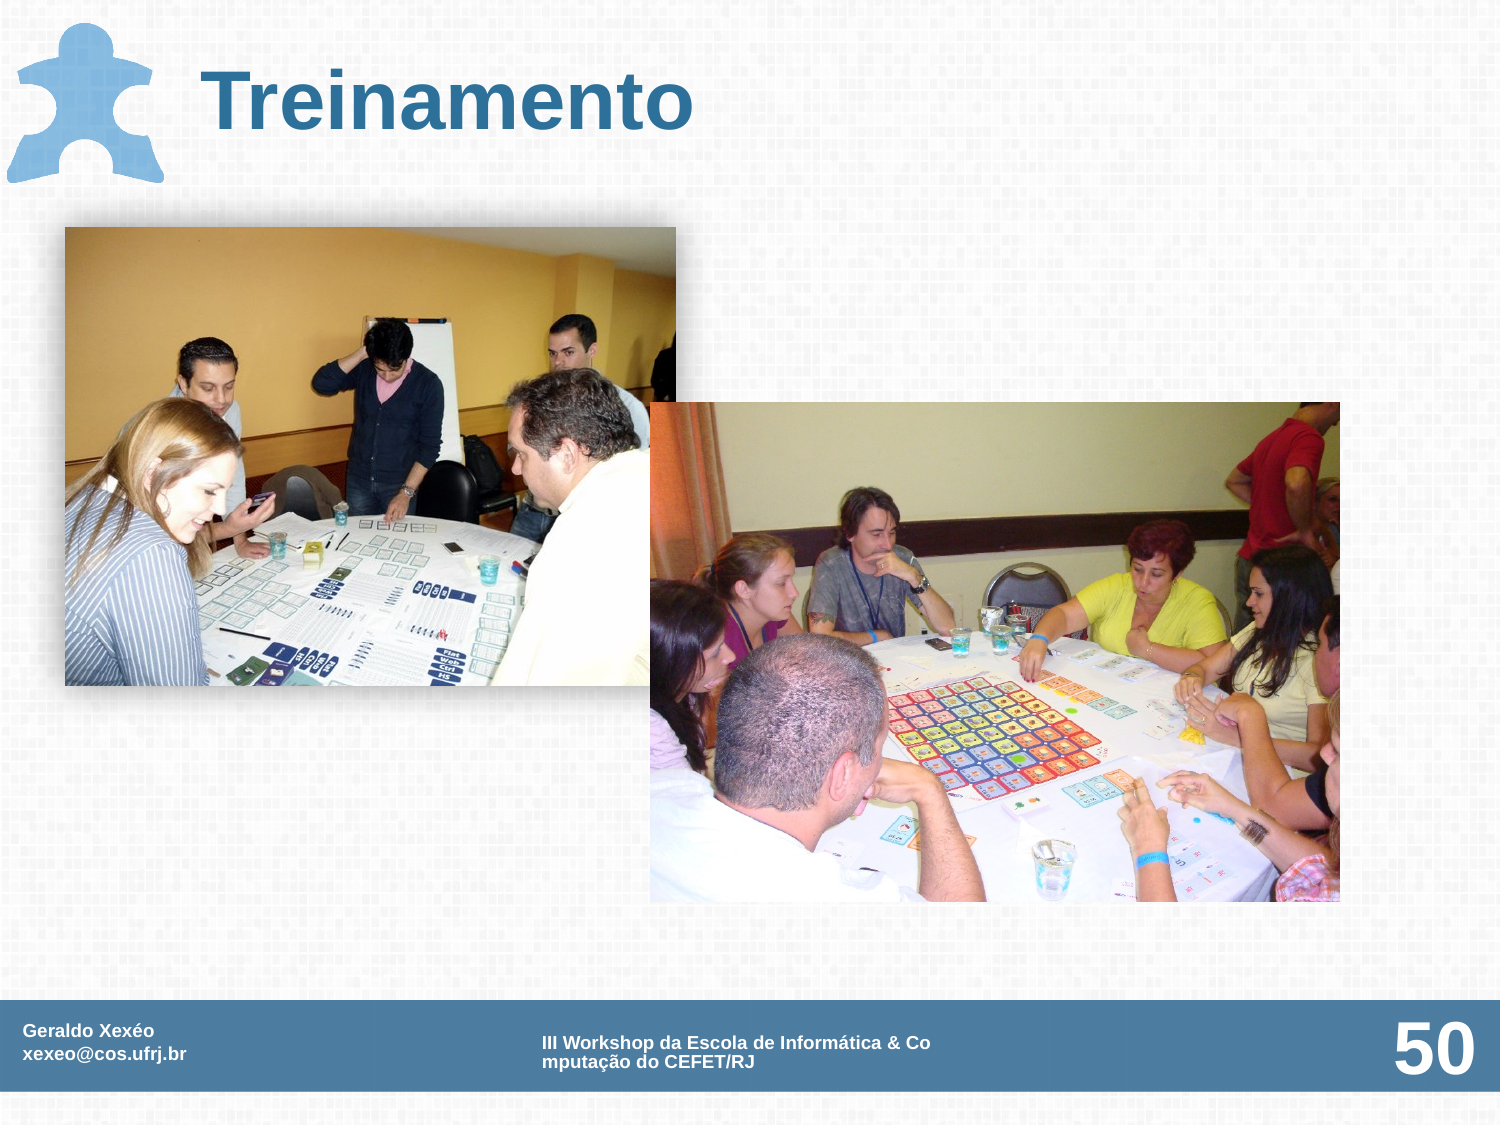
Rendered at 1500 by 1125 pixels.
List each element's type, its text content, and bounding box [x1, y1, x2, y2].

slide_number Geraldo Xexéo xexeo@cos.ufrj.br [7, 1017, 203, 1066]
footer III Workshop da Escola de Informática & Computação do CEFET/RJ [526, 1018, 962, 1066]
slide_number 50 [1297, 1021, 1492, 1069]
picture [0, 0, 1500, 1125]
title Treinamento [185, 11, 1481, 195]
